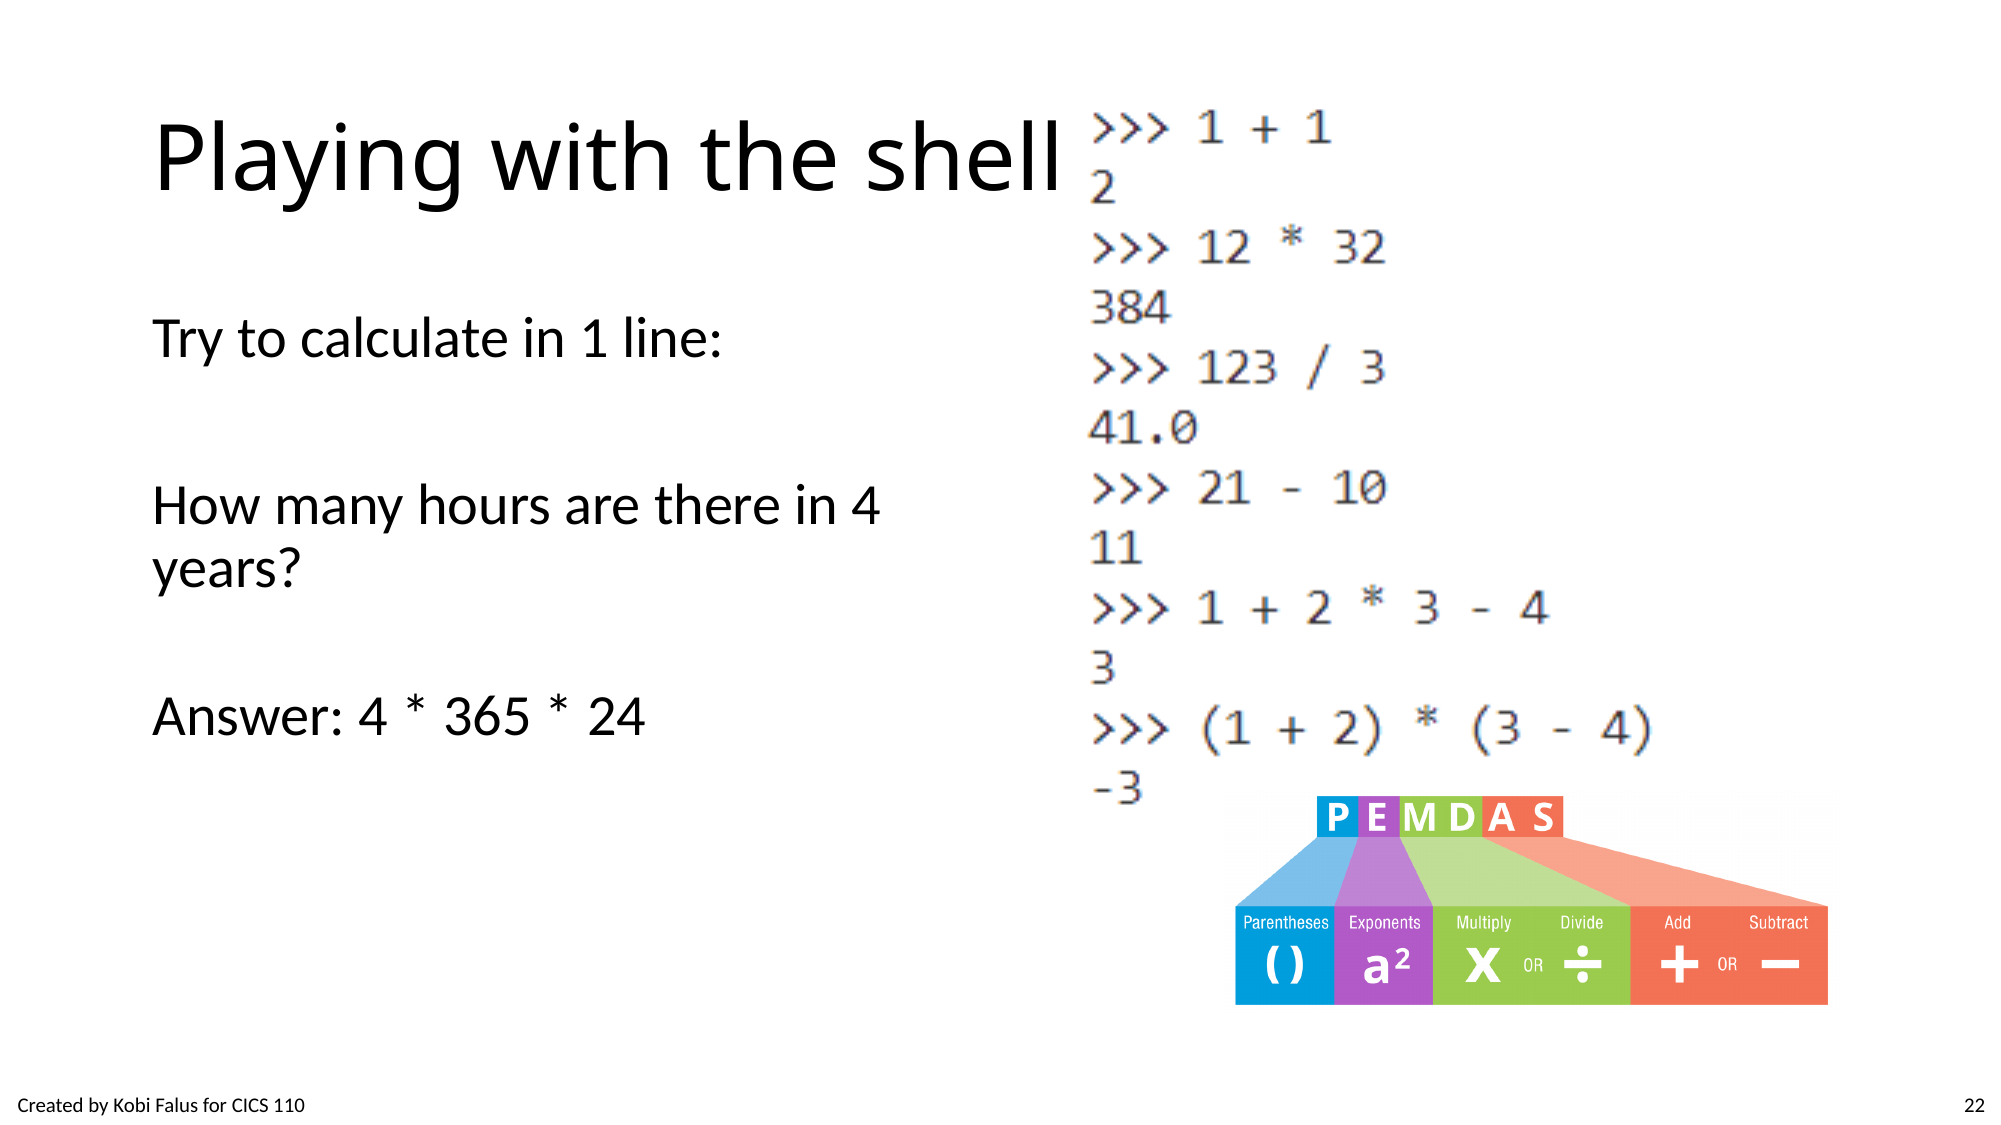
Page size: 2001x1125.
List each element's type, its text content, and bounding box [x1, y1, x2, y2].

list Try to calculate in 1 line: How many hours are there in 4 years? [137, 299, 988, 636]
text_box Answer: 4 * 365 * 24 [137, 677, 678, 760]
picture [1068, 99, 1840, 1013]
title Playing with the shell [137, 52, 1863, 270]
